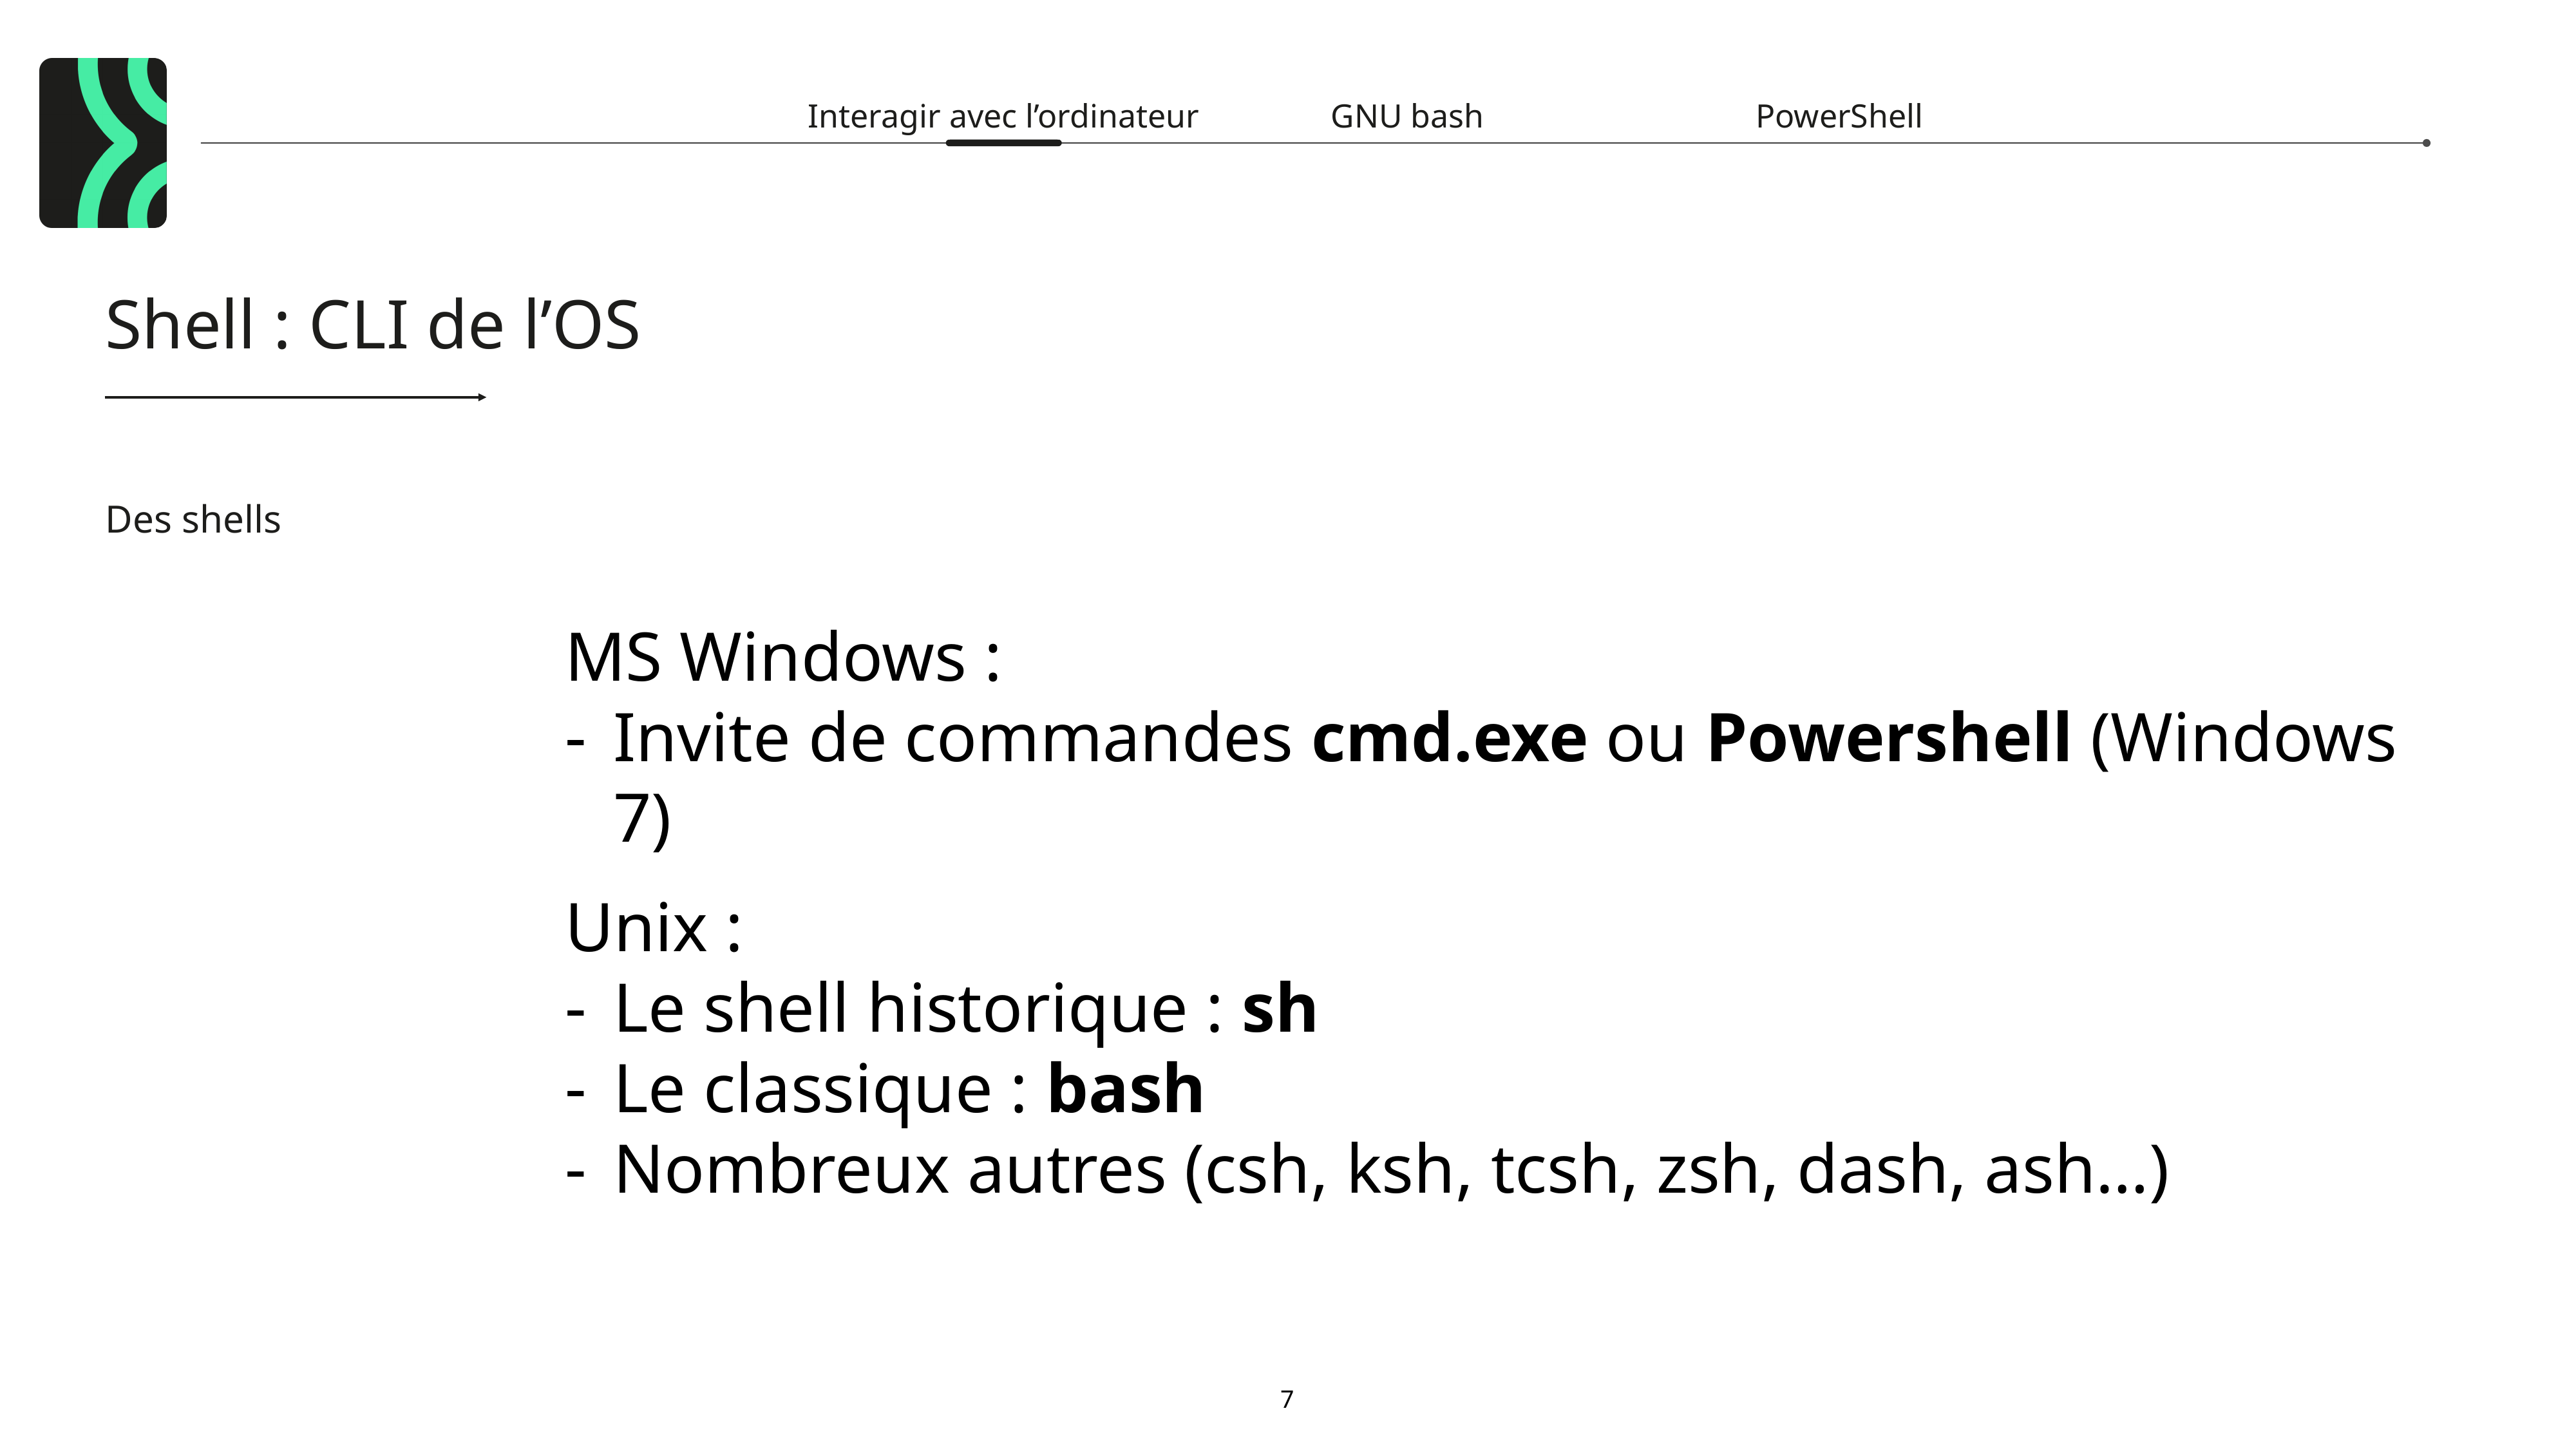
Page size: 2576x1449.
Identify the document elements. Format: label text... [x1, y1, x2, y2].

slide_number ‹#› [1267, 571, 1307, 1423]
text_box Shell : CLI de l’OS [100, 276, 1513, 368]
text_box MS Windows : Invite de commandes cmd.exe ou Powershell (Windows 7) Unix : Le shell historique : sh Le classique : bash Nombreux autres (csh, ksh, tcsh, zsh, dash, ash…) [555, 439, 2427, 1382]
text_box [945, 140, 1062, 142]
text_box GNU bash [1255, 90, 1611, 140]
text_box Des shells [100, 489, 471, 545]
text_box PowerShell [1636, 90, 2042, 140]
text_box [945, 144, 1062, 147]
text_box Interagir avec l’ordinateur [752, 90, 1255, 140]
picture [39, 58, 167, 228]
